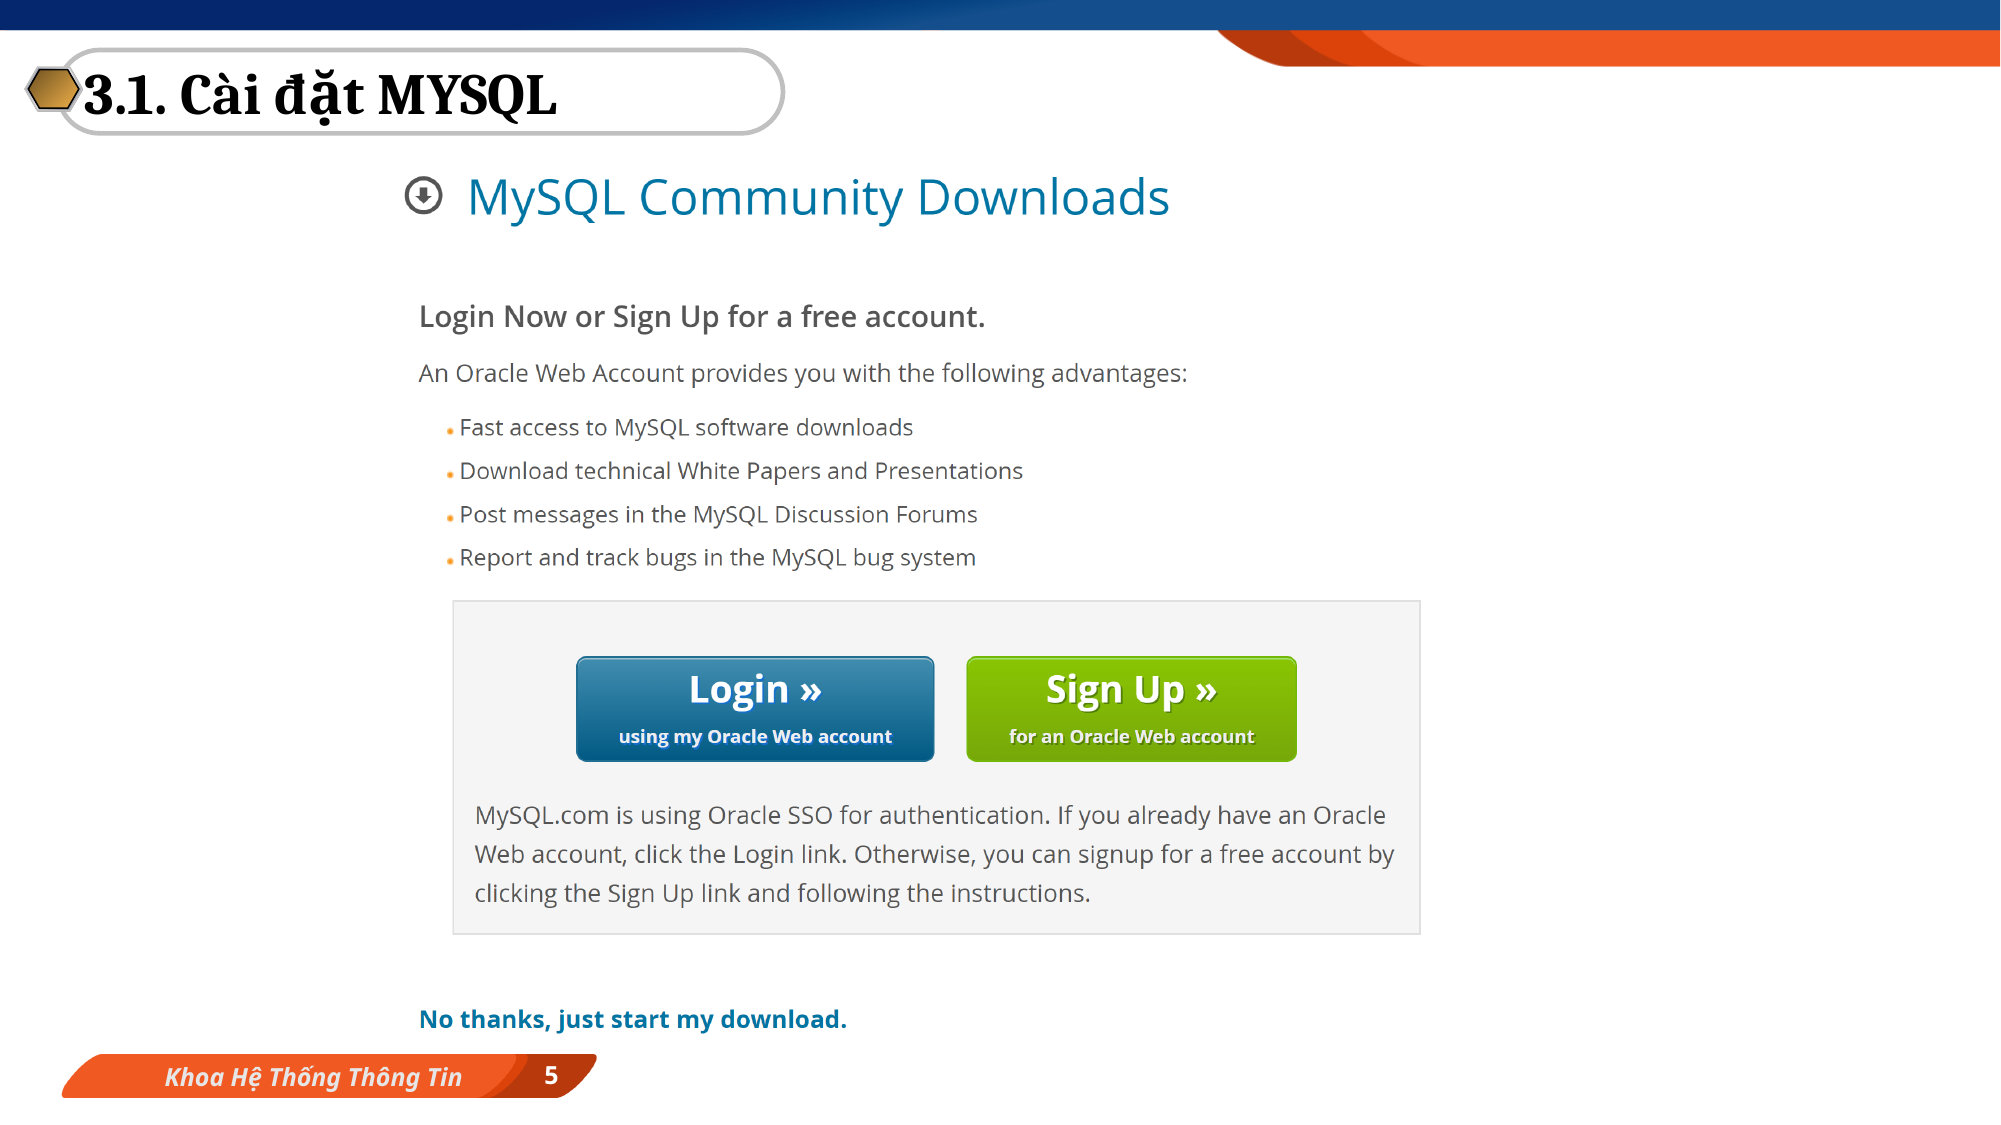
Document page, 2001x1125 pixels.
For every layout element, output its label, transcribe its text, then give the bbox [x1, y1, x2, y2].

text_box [24, 49, 784, 134]
picture [0, 0, 2001, 71]
slide_number 5 [508, 1054, 574, 1106]
footer Khoa Hệ Thống Thông Tin [119, 1054, 508, 1098]
picture [34, 169, 1437, 1125]
